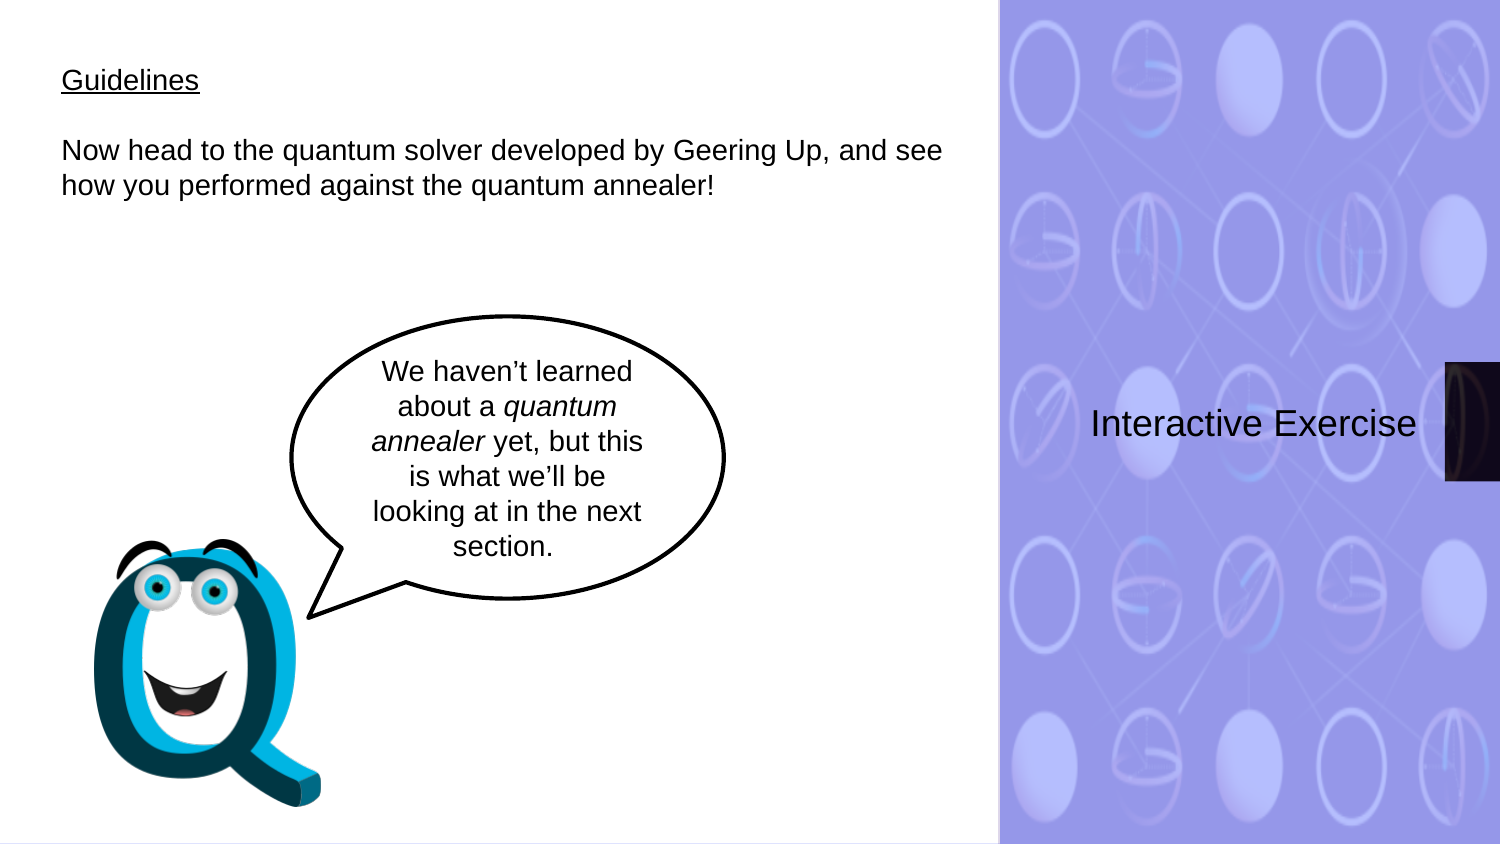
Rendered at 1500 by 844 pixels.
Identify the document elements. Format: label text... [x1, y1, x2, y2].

picture [135, 565, 247, 745]
picture [94, 691, 290, 807]
picture [94, 539, 322, 807]
text_box Guidelines Now head to the quantum solver developed by Geering Up, and see how you performed against the quantum annealer! [46, 54, 978, 384]
text_box We haven’t learned about a quantum annealer yet, but this is what we’ll be looking at in the next section. [291, 316, 724, 612]
picture [998, 0, 1500, 844]
